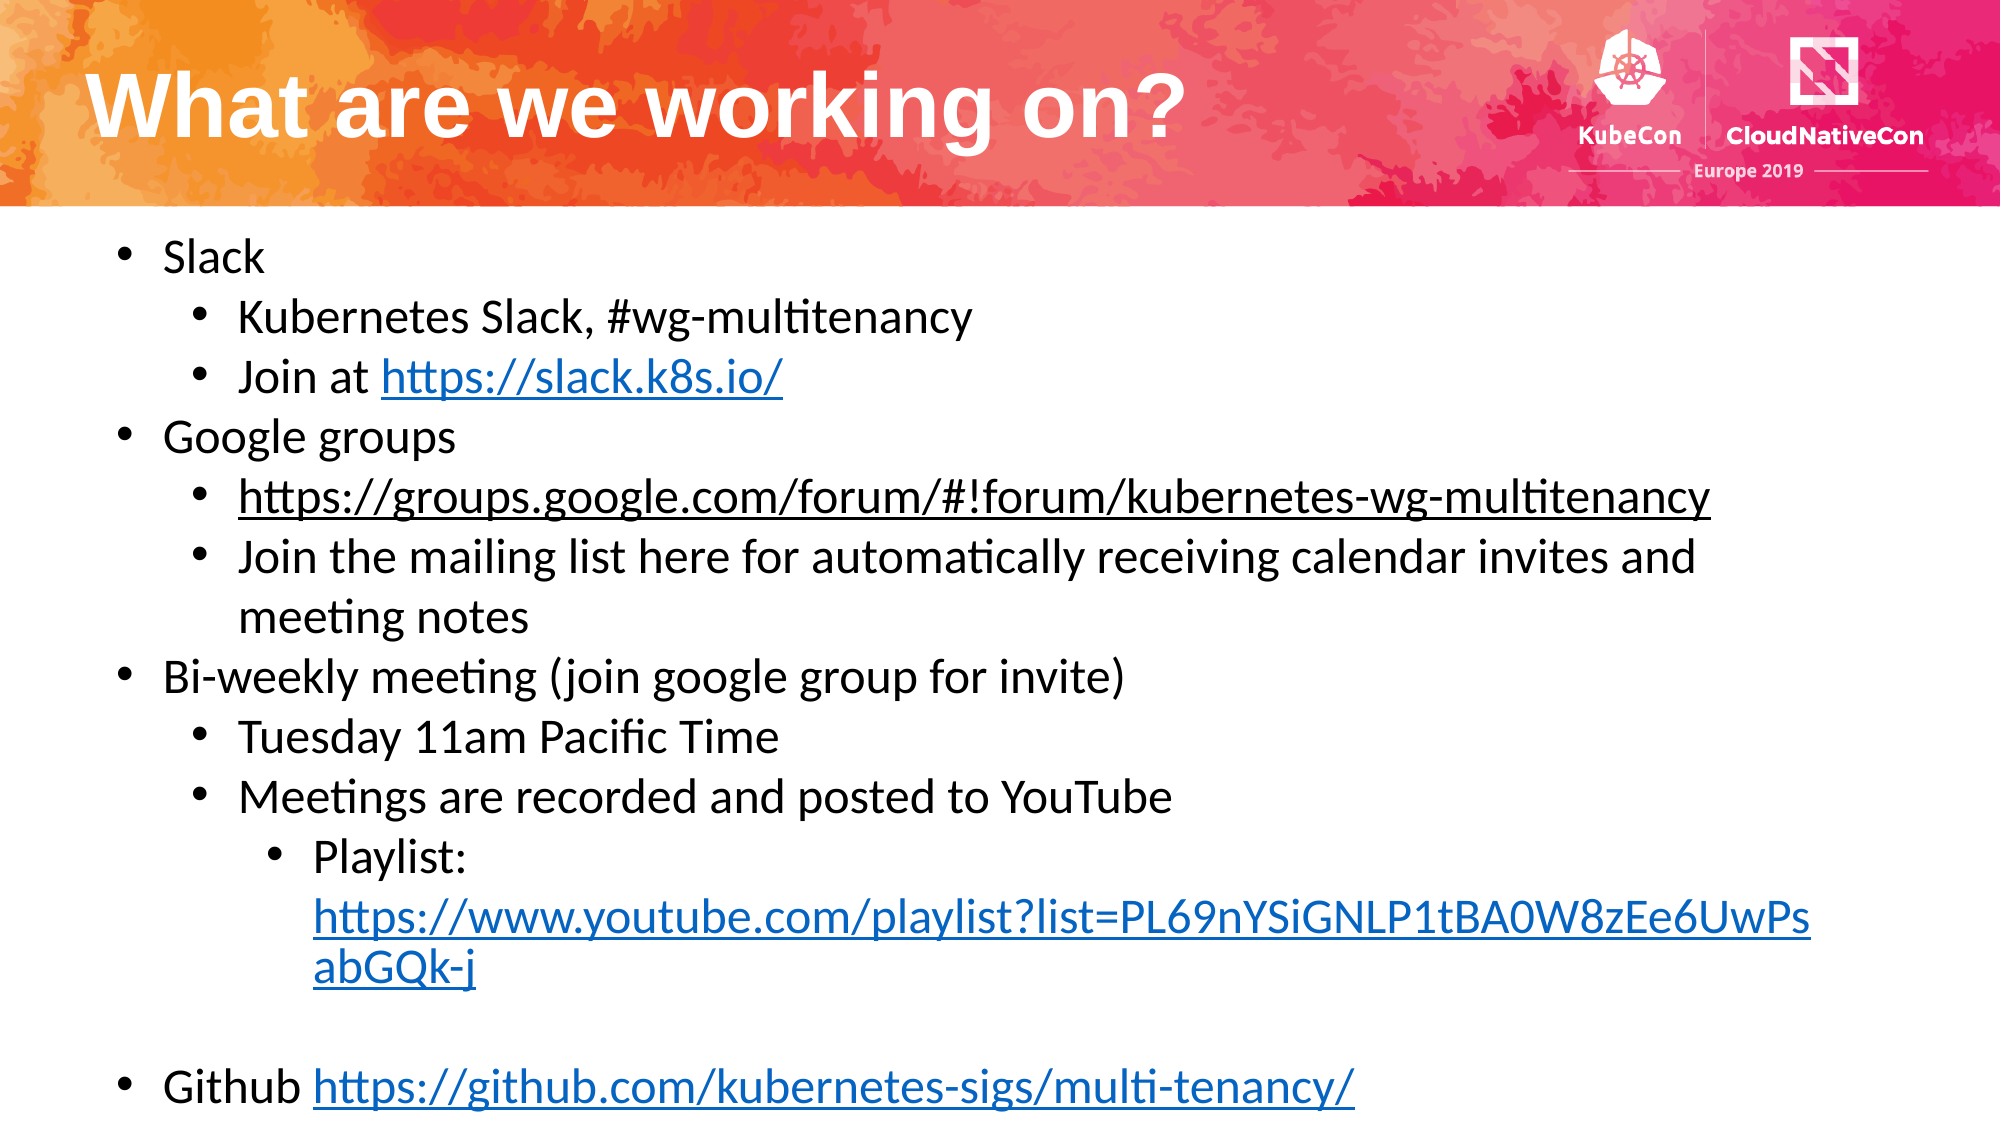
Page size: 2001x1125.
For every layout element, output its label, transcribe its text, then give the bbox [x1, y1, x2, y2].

picture [0, 0, 2000, 1125]
text_box Slack Kubernetes Slack, #wg-multitenancy Join at https://slack.k8s.io/ Google groups https://groups.google.com/forum/#!forum/kubernetes-wg-multitenancy Join the mailing list here for automatically receiving calendar invites and meeting notes Bi-weekly meeting (join google group for invite) Tuesday 11am Pacific Time Meetings are recorded and posted to YouTube Playlist: https://www.youtube.com/playlist?list=PL69nYSiGNLP1tBA0W8zEe6UwPsabGQk-j Github https://github.com/kubernetes-sigs/multi-tenancy/ [101, 216, 1829, 1071]
title What are we working on? [70, 0, 1796, 217]
